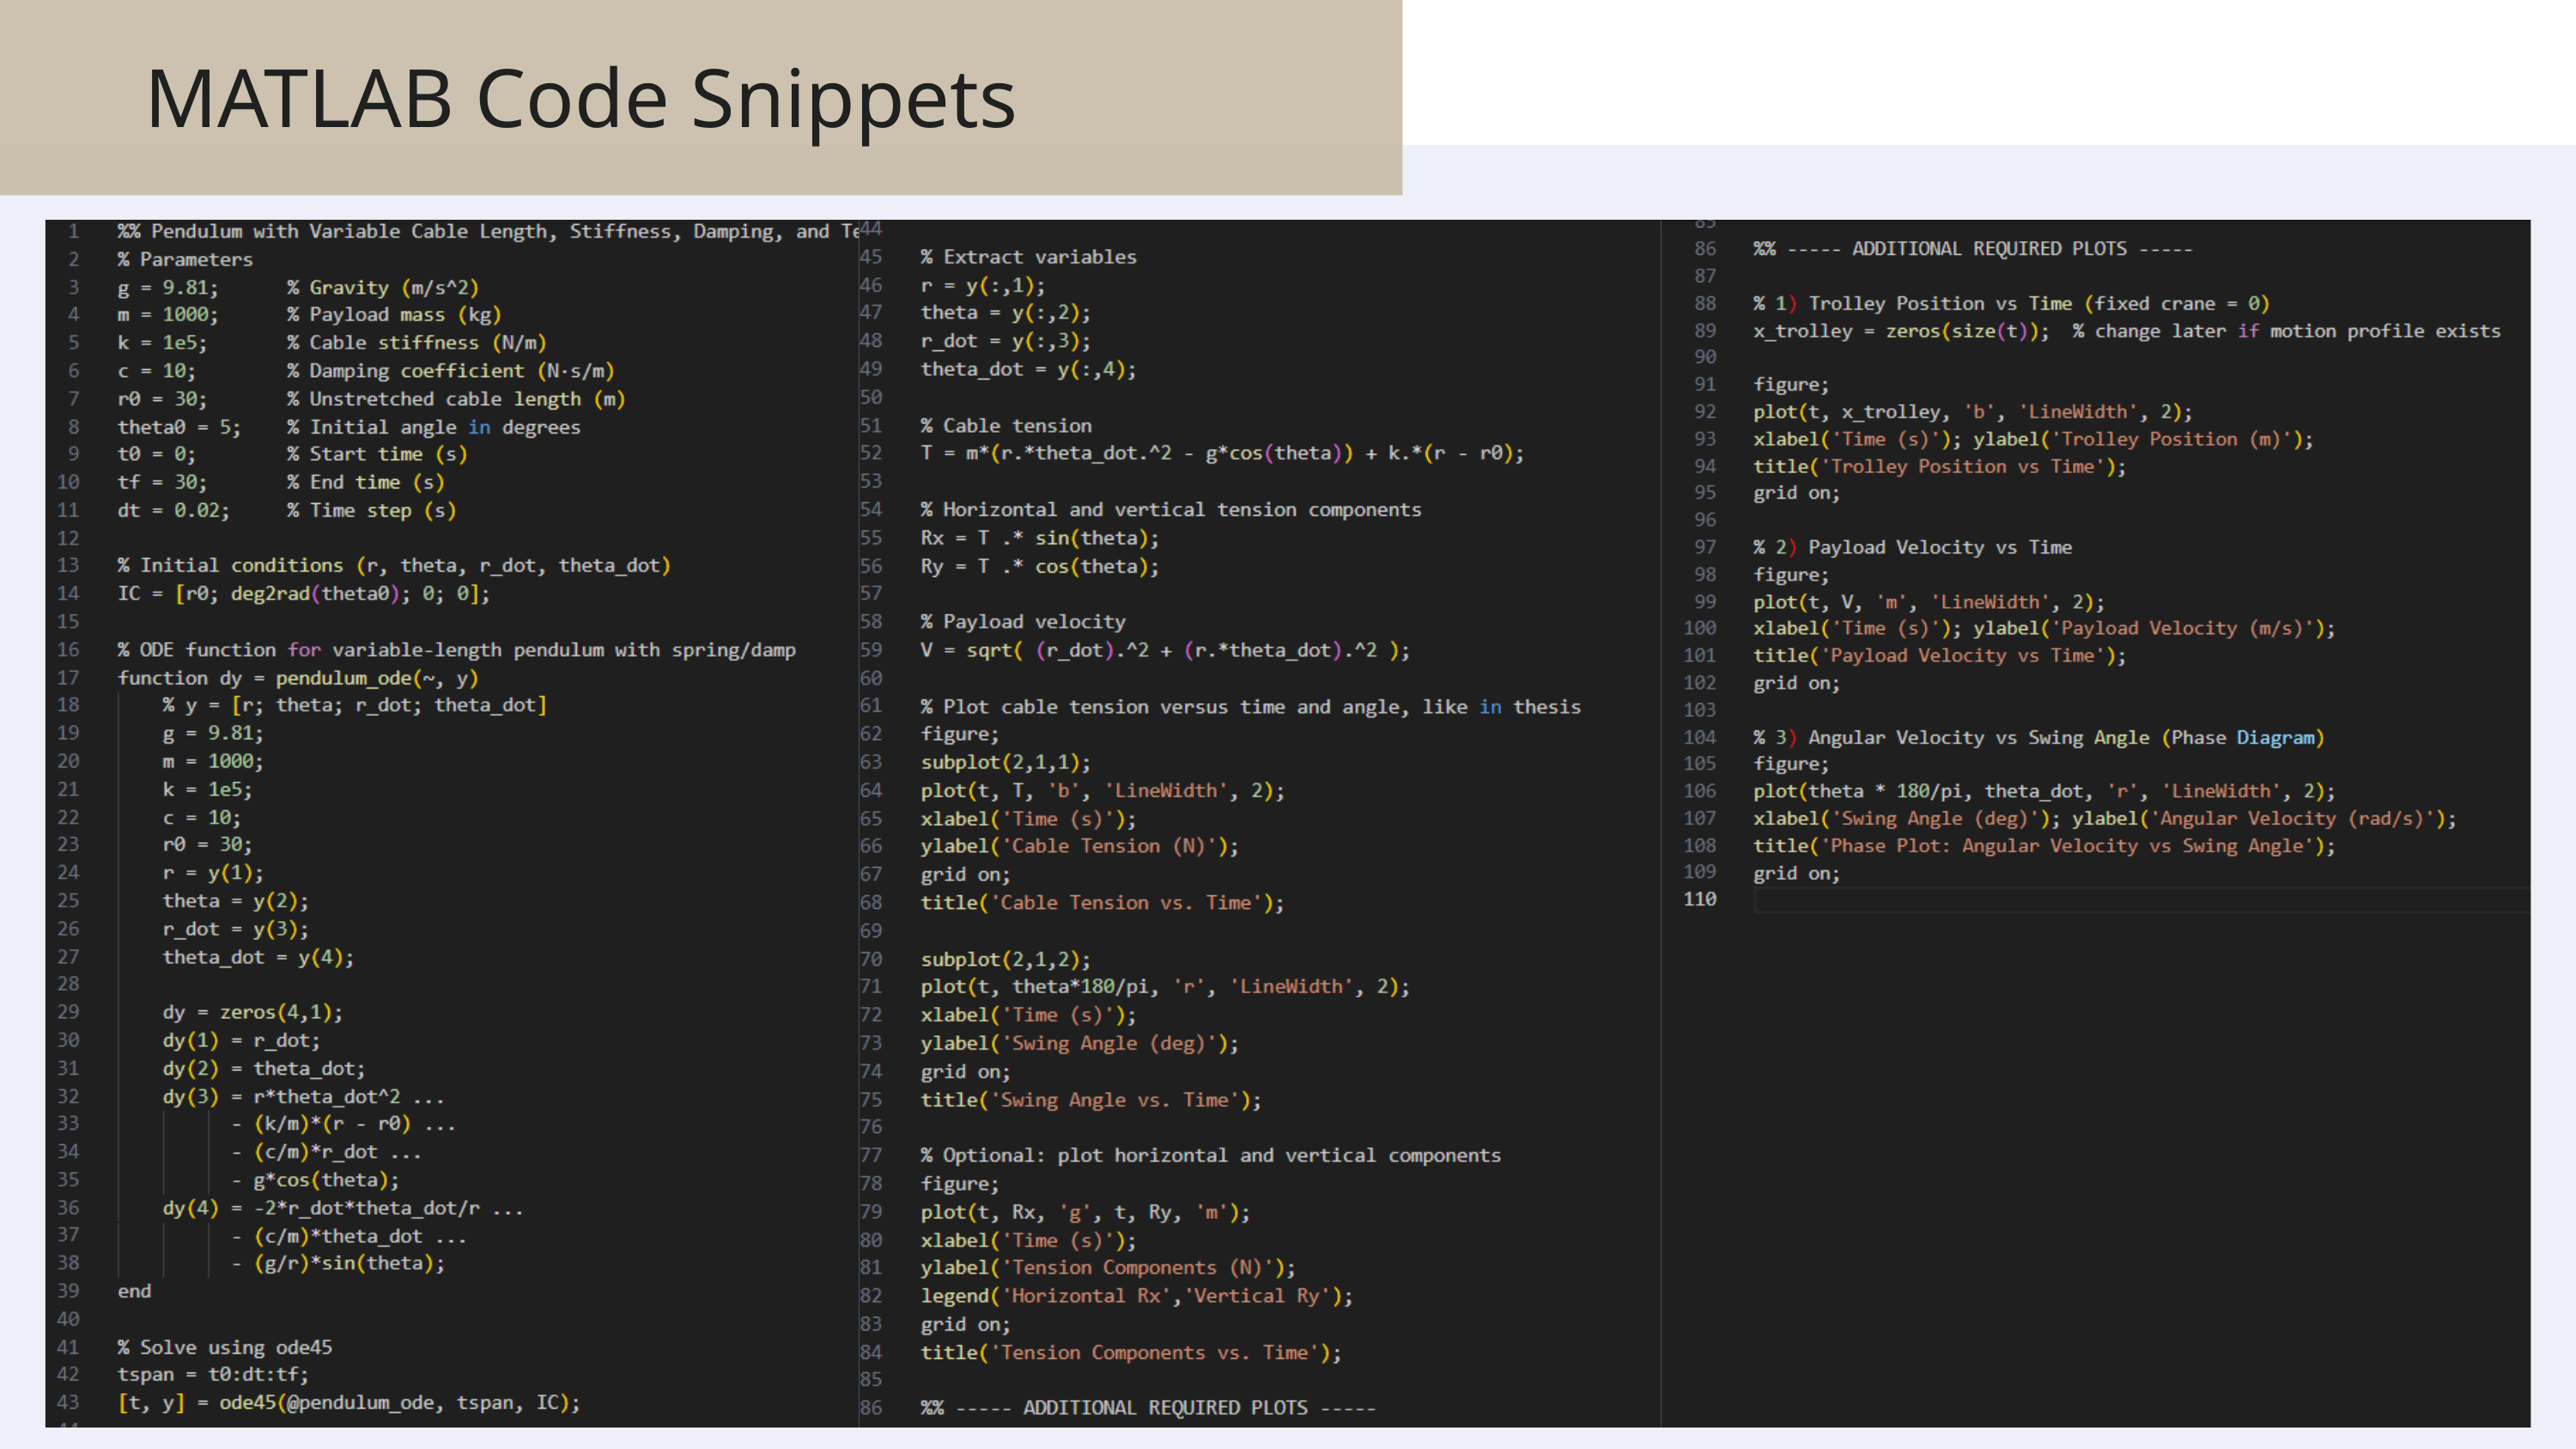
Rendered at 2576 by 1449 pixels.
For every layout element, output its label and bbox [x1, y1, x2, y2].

text_box [1661, 220, 2531, 1428]
text_box [0, 0, 598, 145]
text_box [805, 0, 2576, 145]
text_box [859, 220, 1661, 1428]
text_box [45, 220, 859, 1428]
text_box [603, 0, 799, 799]
